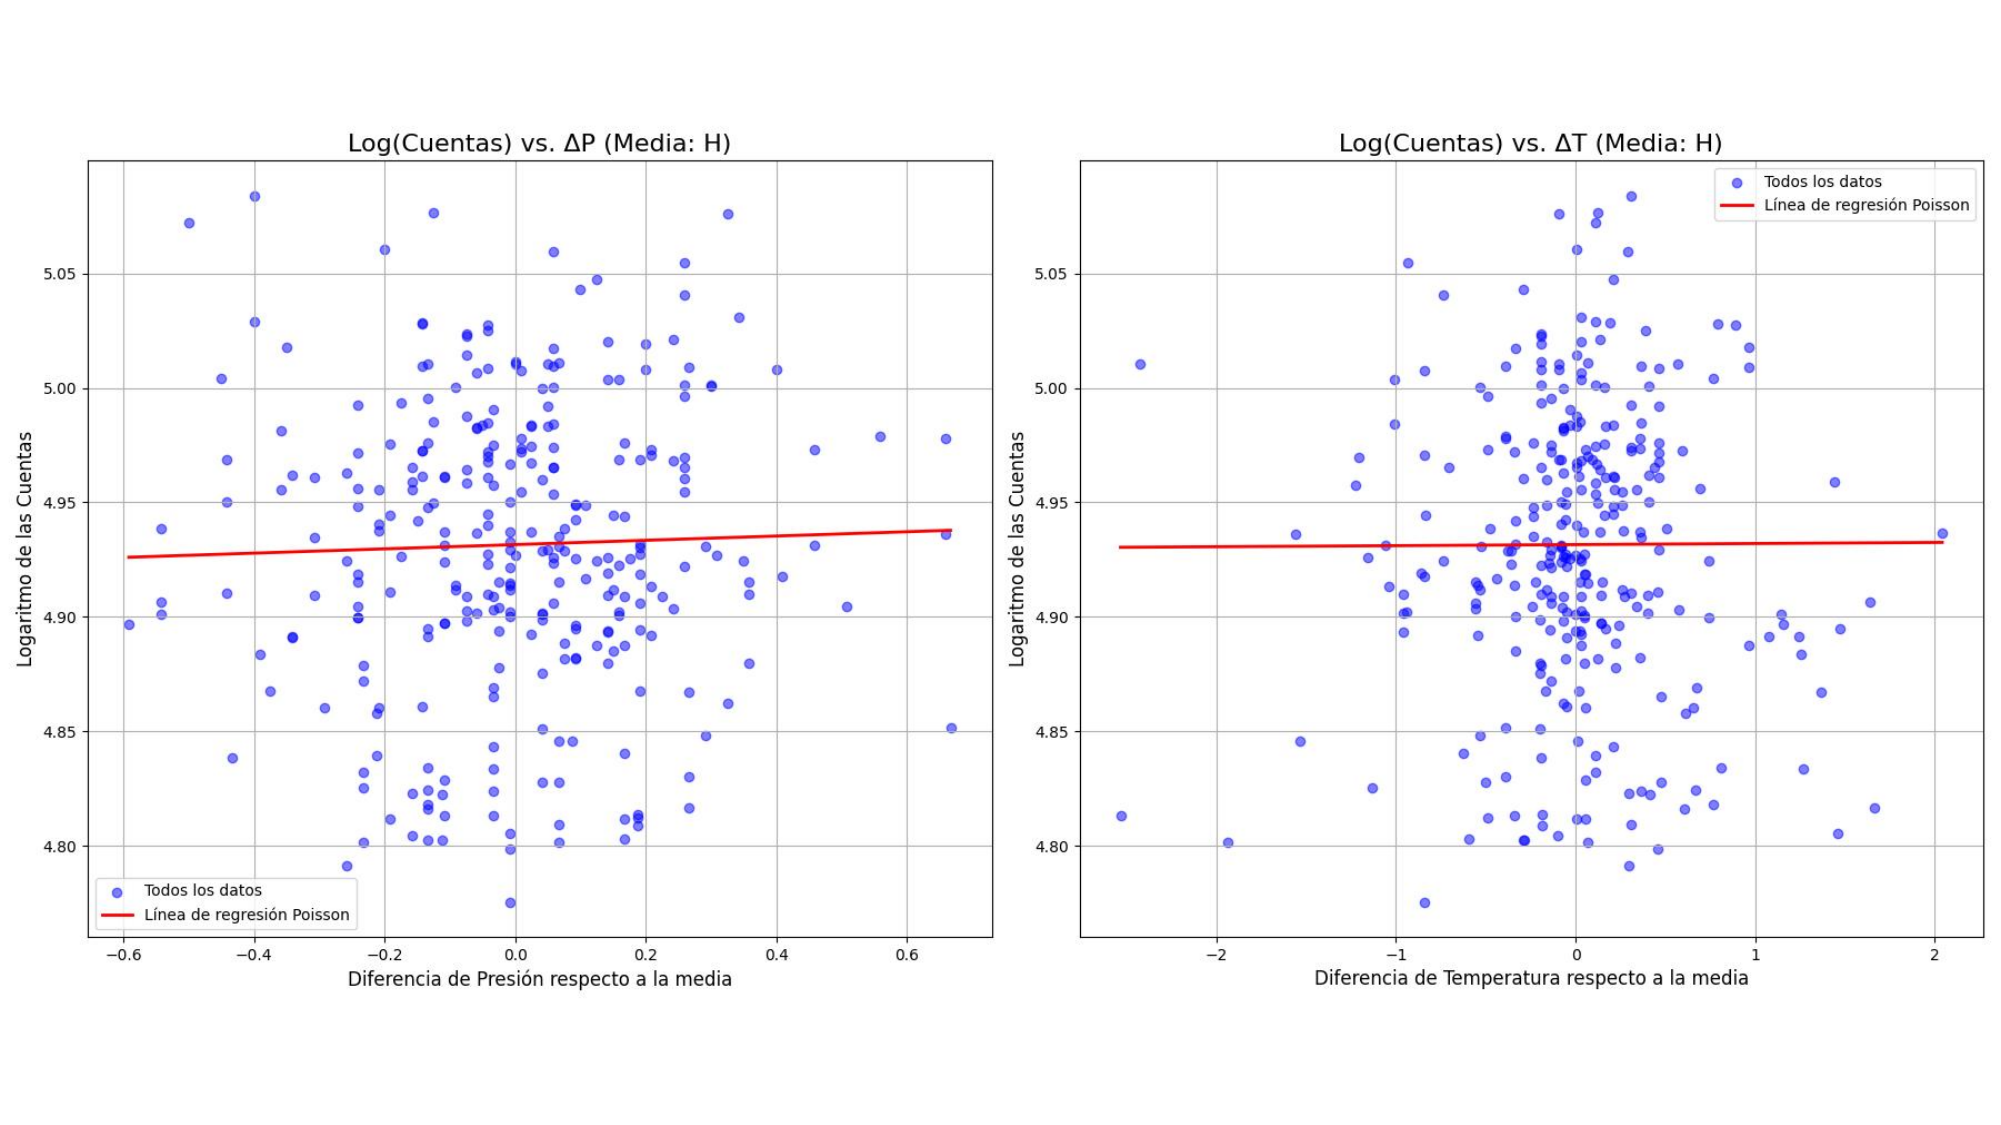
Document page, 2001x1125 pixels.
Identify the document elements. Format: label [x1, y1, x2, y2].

picture [0, 117, 2000, 1007]
